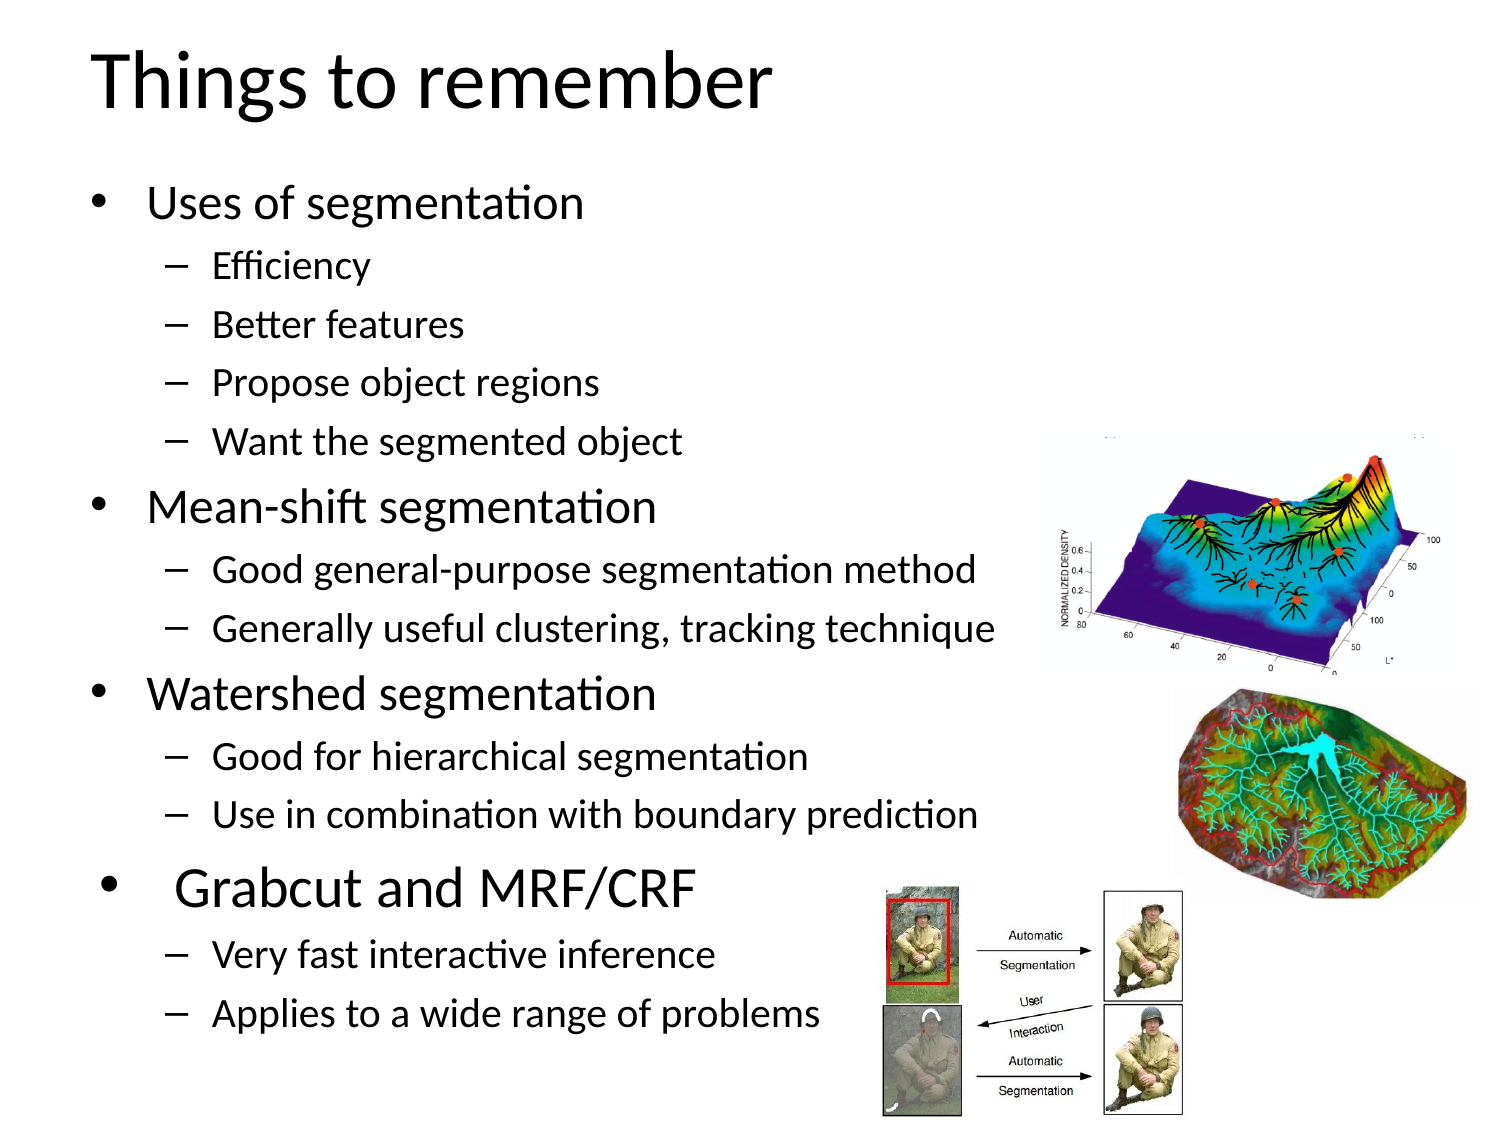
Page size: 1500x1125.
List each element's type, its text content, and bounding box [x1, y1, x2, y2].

picture [874, 687, 1474, 1125]
picture [1037, 437, 1451, 676]
title Things to remember [75, 0, 1425, 150]
list Uses of segmentation Efficiency Better features Propose object regions Want the segmented object Mean-shift segmentation Good general-purpose segmentation method Generally useful clustering, tracking technique Watershed segmentation Good for hierarchical segmentation Use in combination with boundary prediction Grabcut and MRF/CRF Very fast interactive inference Applies to a wide range of problems [75, 162, 1050, 1088]
